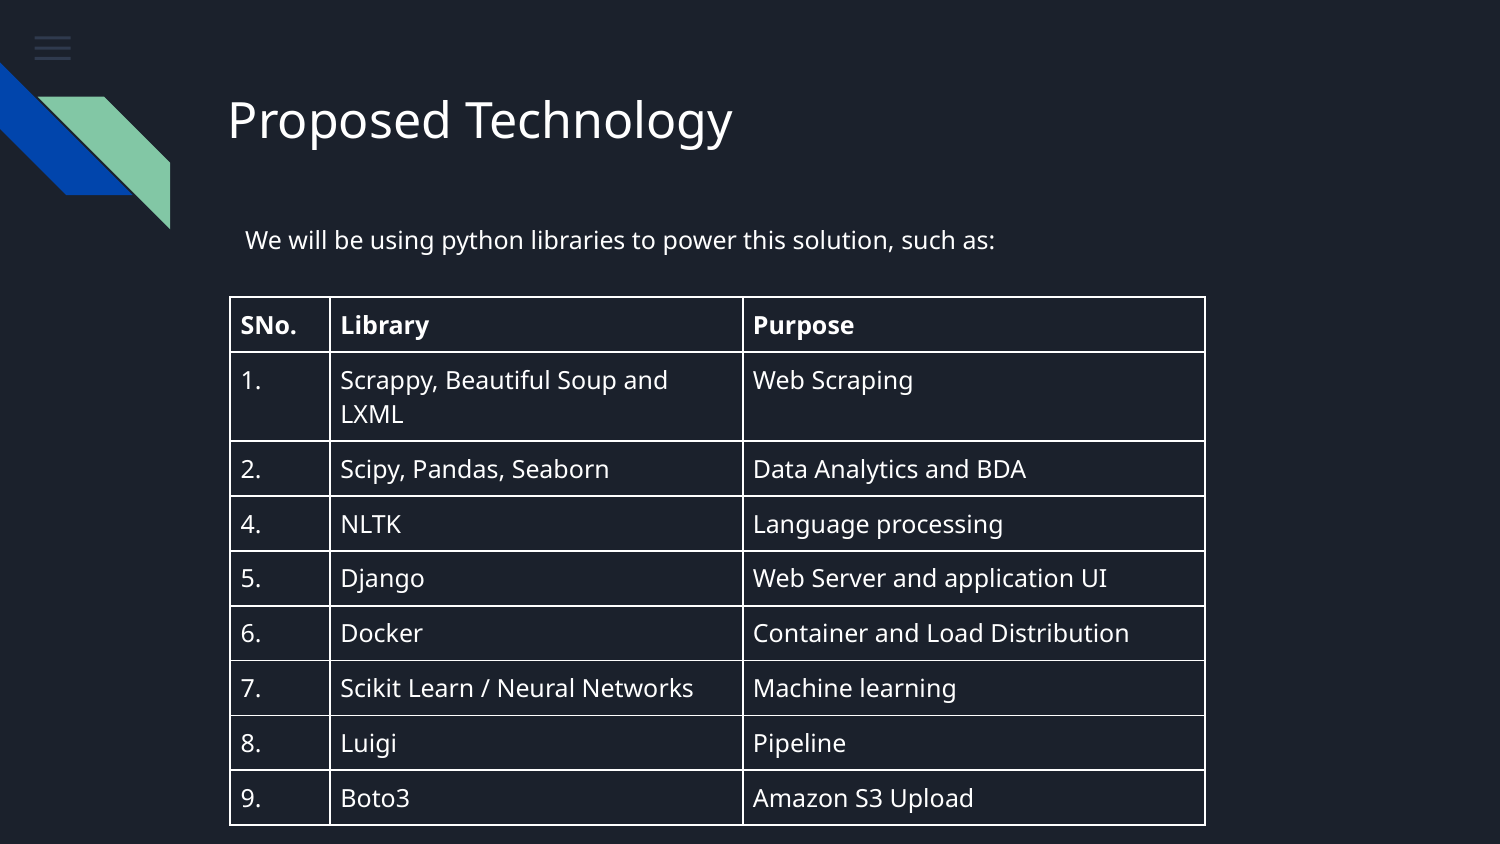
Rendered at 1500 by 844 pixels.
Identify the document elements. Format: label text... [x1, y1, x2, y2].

table_cell 5. [231, 552, 329, 605]
table_cell 6. [231, 607, 329, 660]
table_cell Web Scraping [744, 353, 1204, 440]
table_cell Django [331, 552, 742, 605]
table_cell Data Analytics and BDA [744, 442, 1204, 495]
table_header SNo. [231, 324, 329, 351]
table_cell NLTK [331, 497, 742, 550]
table_cell 4. [231, 497, 329, 550]
table_cell 1. [231, 353, 329, 440]
table_cell Docker [331, 607, 742, 660]
table_cell Web Server and application UI [744, 552, 1204, 605]
table_cell Luigi [331, 716, 742, 769]
table_cell Pipeline [744, 716, 1204, 769]
table_cell Scikit Learn / Neural Networks [331, 661, 742, 715]
table_cell Amazon S3 Upload [744, 771, 1204, 824]
table_header Purpose [744, 298, 1204, 351]
table_cell Scrappy, Beautiful Soup and LXML [331, 353, 742, 440]
table_header Library [331, 324, 742, 351]
table_cell Container and Load Distribution [744, 607, 1204, 660]
table_cell 7. [231, 661, 329, 715]
table_cell Language processing [744, 497, 1204, 550]
title Proposed Technology [212, 64, 1368, 215]
table_cell Scipy, Pandas, Seaborn [331, 442, 742, 495]
text_box We will be using python libraries to power this solution, such as: [230, 146, 1015, 324]
table_cell 2. [231, 442, 329, 495]
table_cell 9. [231, 771, 329, 824]
table_cell Boto3 [331, 771, 742, 824]
table_cell Machine learning [744, 661, 1204, 715]
table_cell 8. [231, 716, 329, 769]
